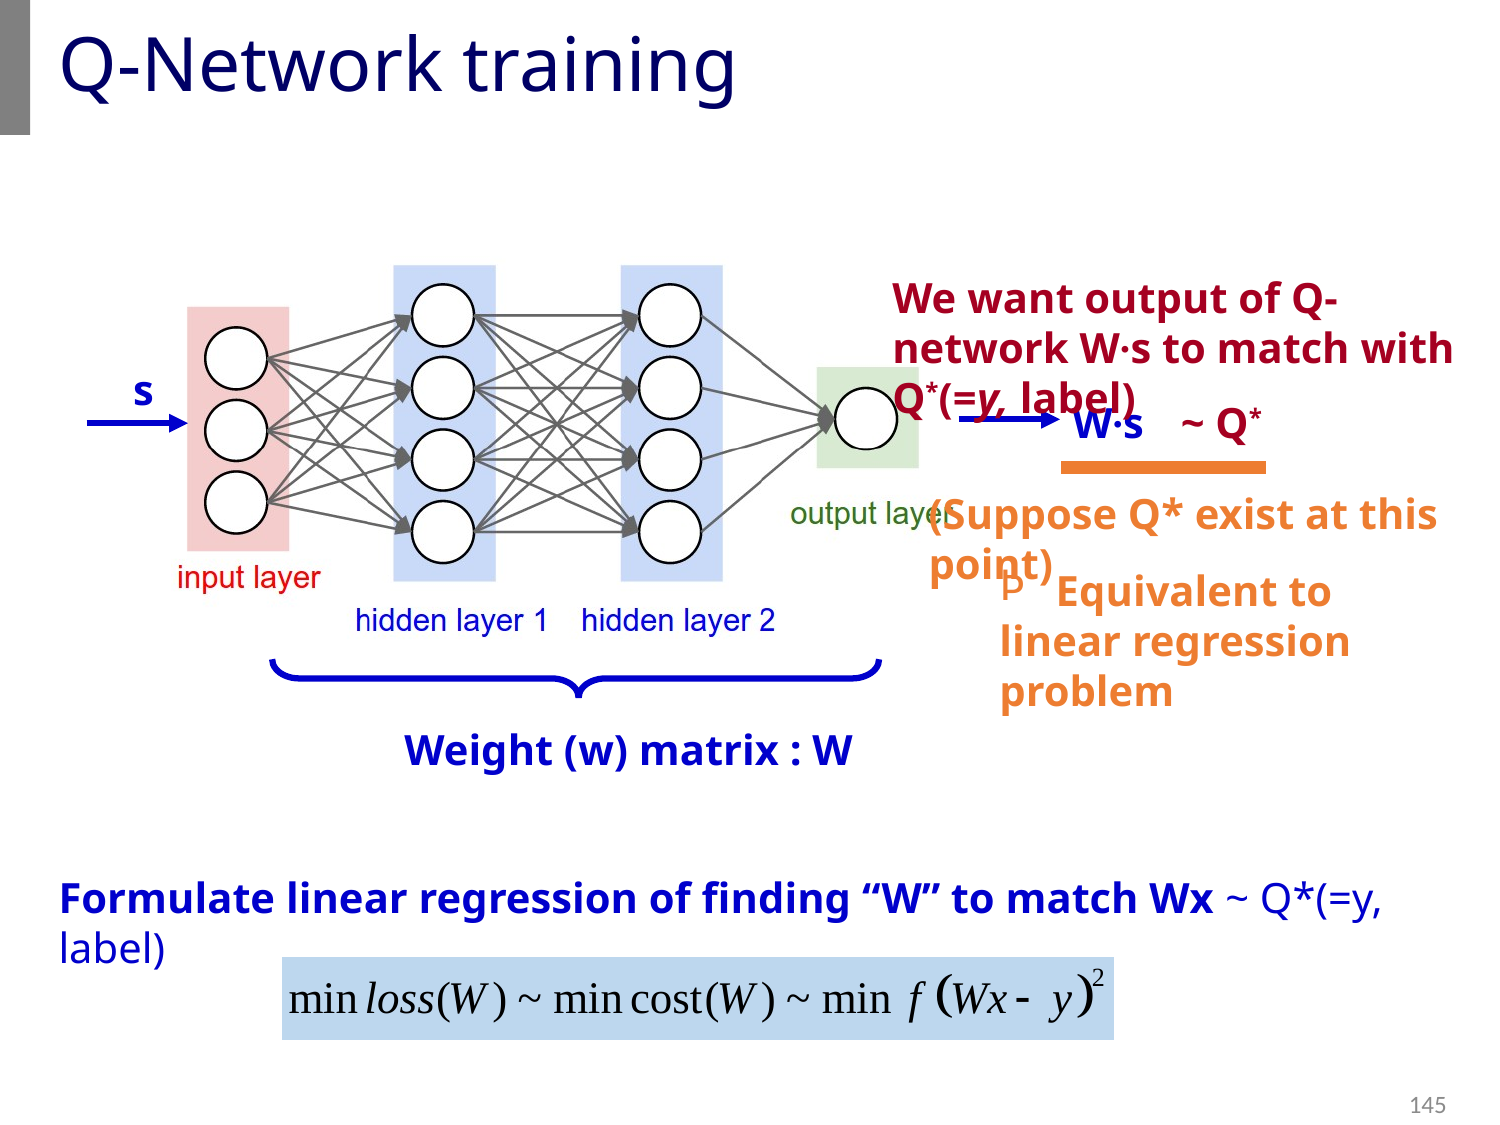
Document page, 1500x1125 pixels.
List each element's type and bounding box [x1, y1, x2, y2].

text_box [958, 264, 1487, 455]
picture [170, 256, 958, 642]
text_box [271, 659, 879, 783]
slide_number [1124, 1081, 1462, 1125]
text_box [958, 480, 1500, 723]
text_box [86, 356, 188, 424]
title [43, 0, 1464, 135]
text_box [43, 864, 1464, 1041]
